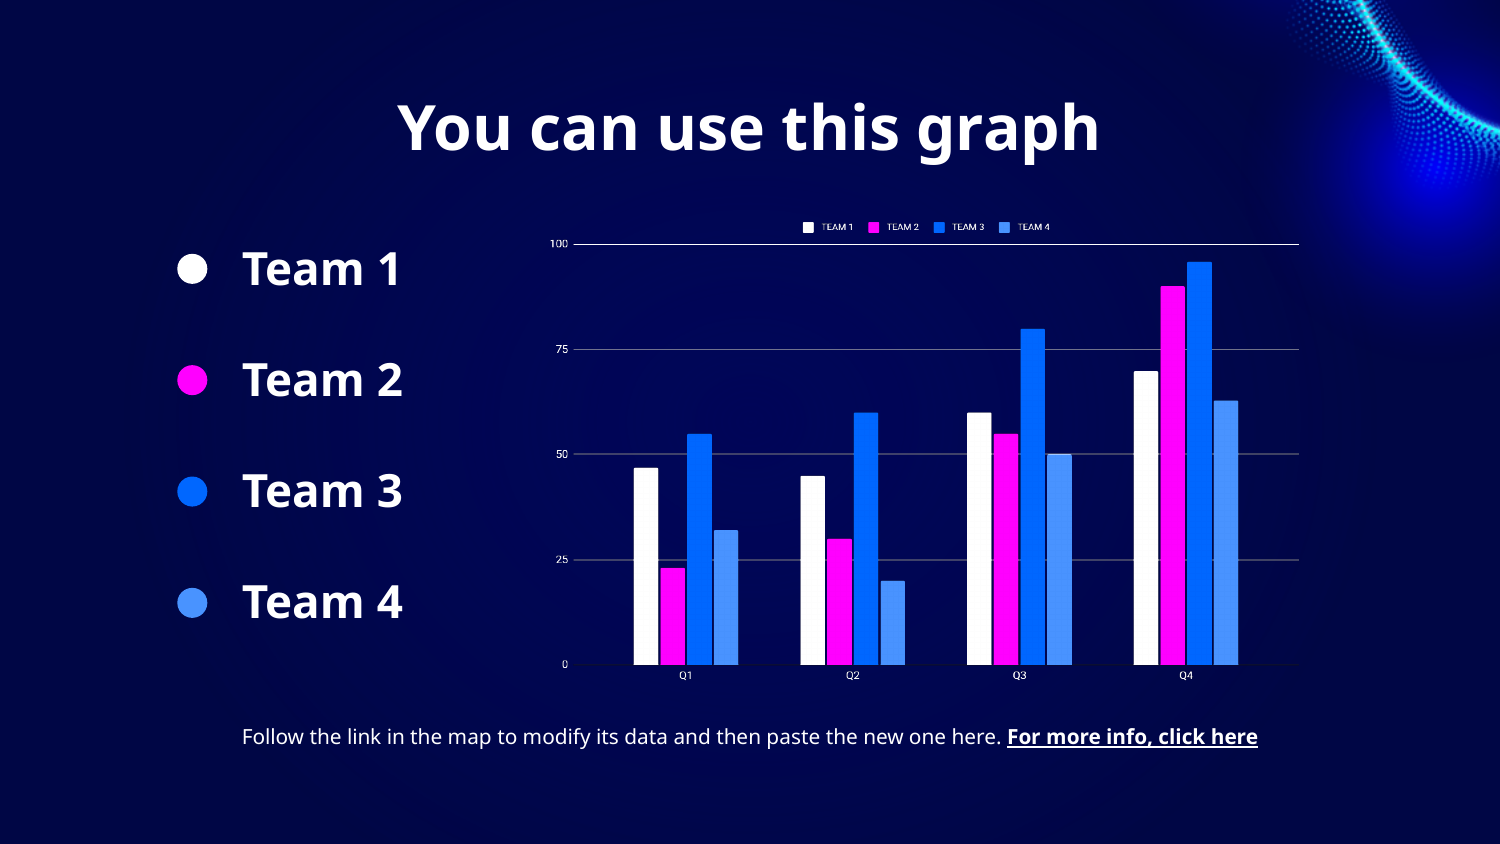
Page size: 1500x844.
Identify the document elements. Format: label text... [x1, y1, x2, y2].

text_box Team 1 [226, 237, 502, 310]
text_box Team 2 [226, 348, 502, 421]
text_box [177, 587, 208, 618]
title You can use this graph [118, 72, 1382, 167]
picture [0, 0, 1500, 844]
text_box Team 3 [226, 459, 502, 532]
text_box [177, 253, 208, 284]
text_box [177, 365, 208, 396]
text_box Team 4 [226, 571, 502, 644]
text_box [177, 476, 208, 507]
text_box Follow the link in the map to modify its data and then paste the new one here. For more info, click here [161, 720, 1339, 756]
